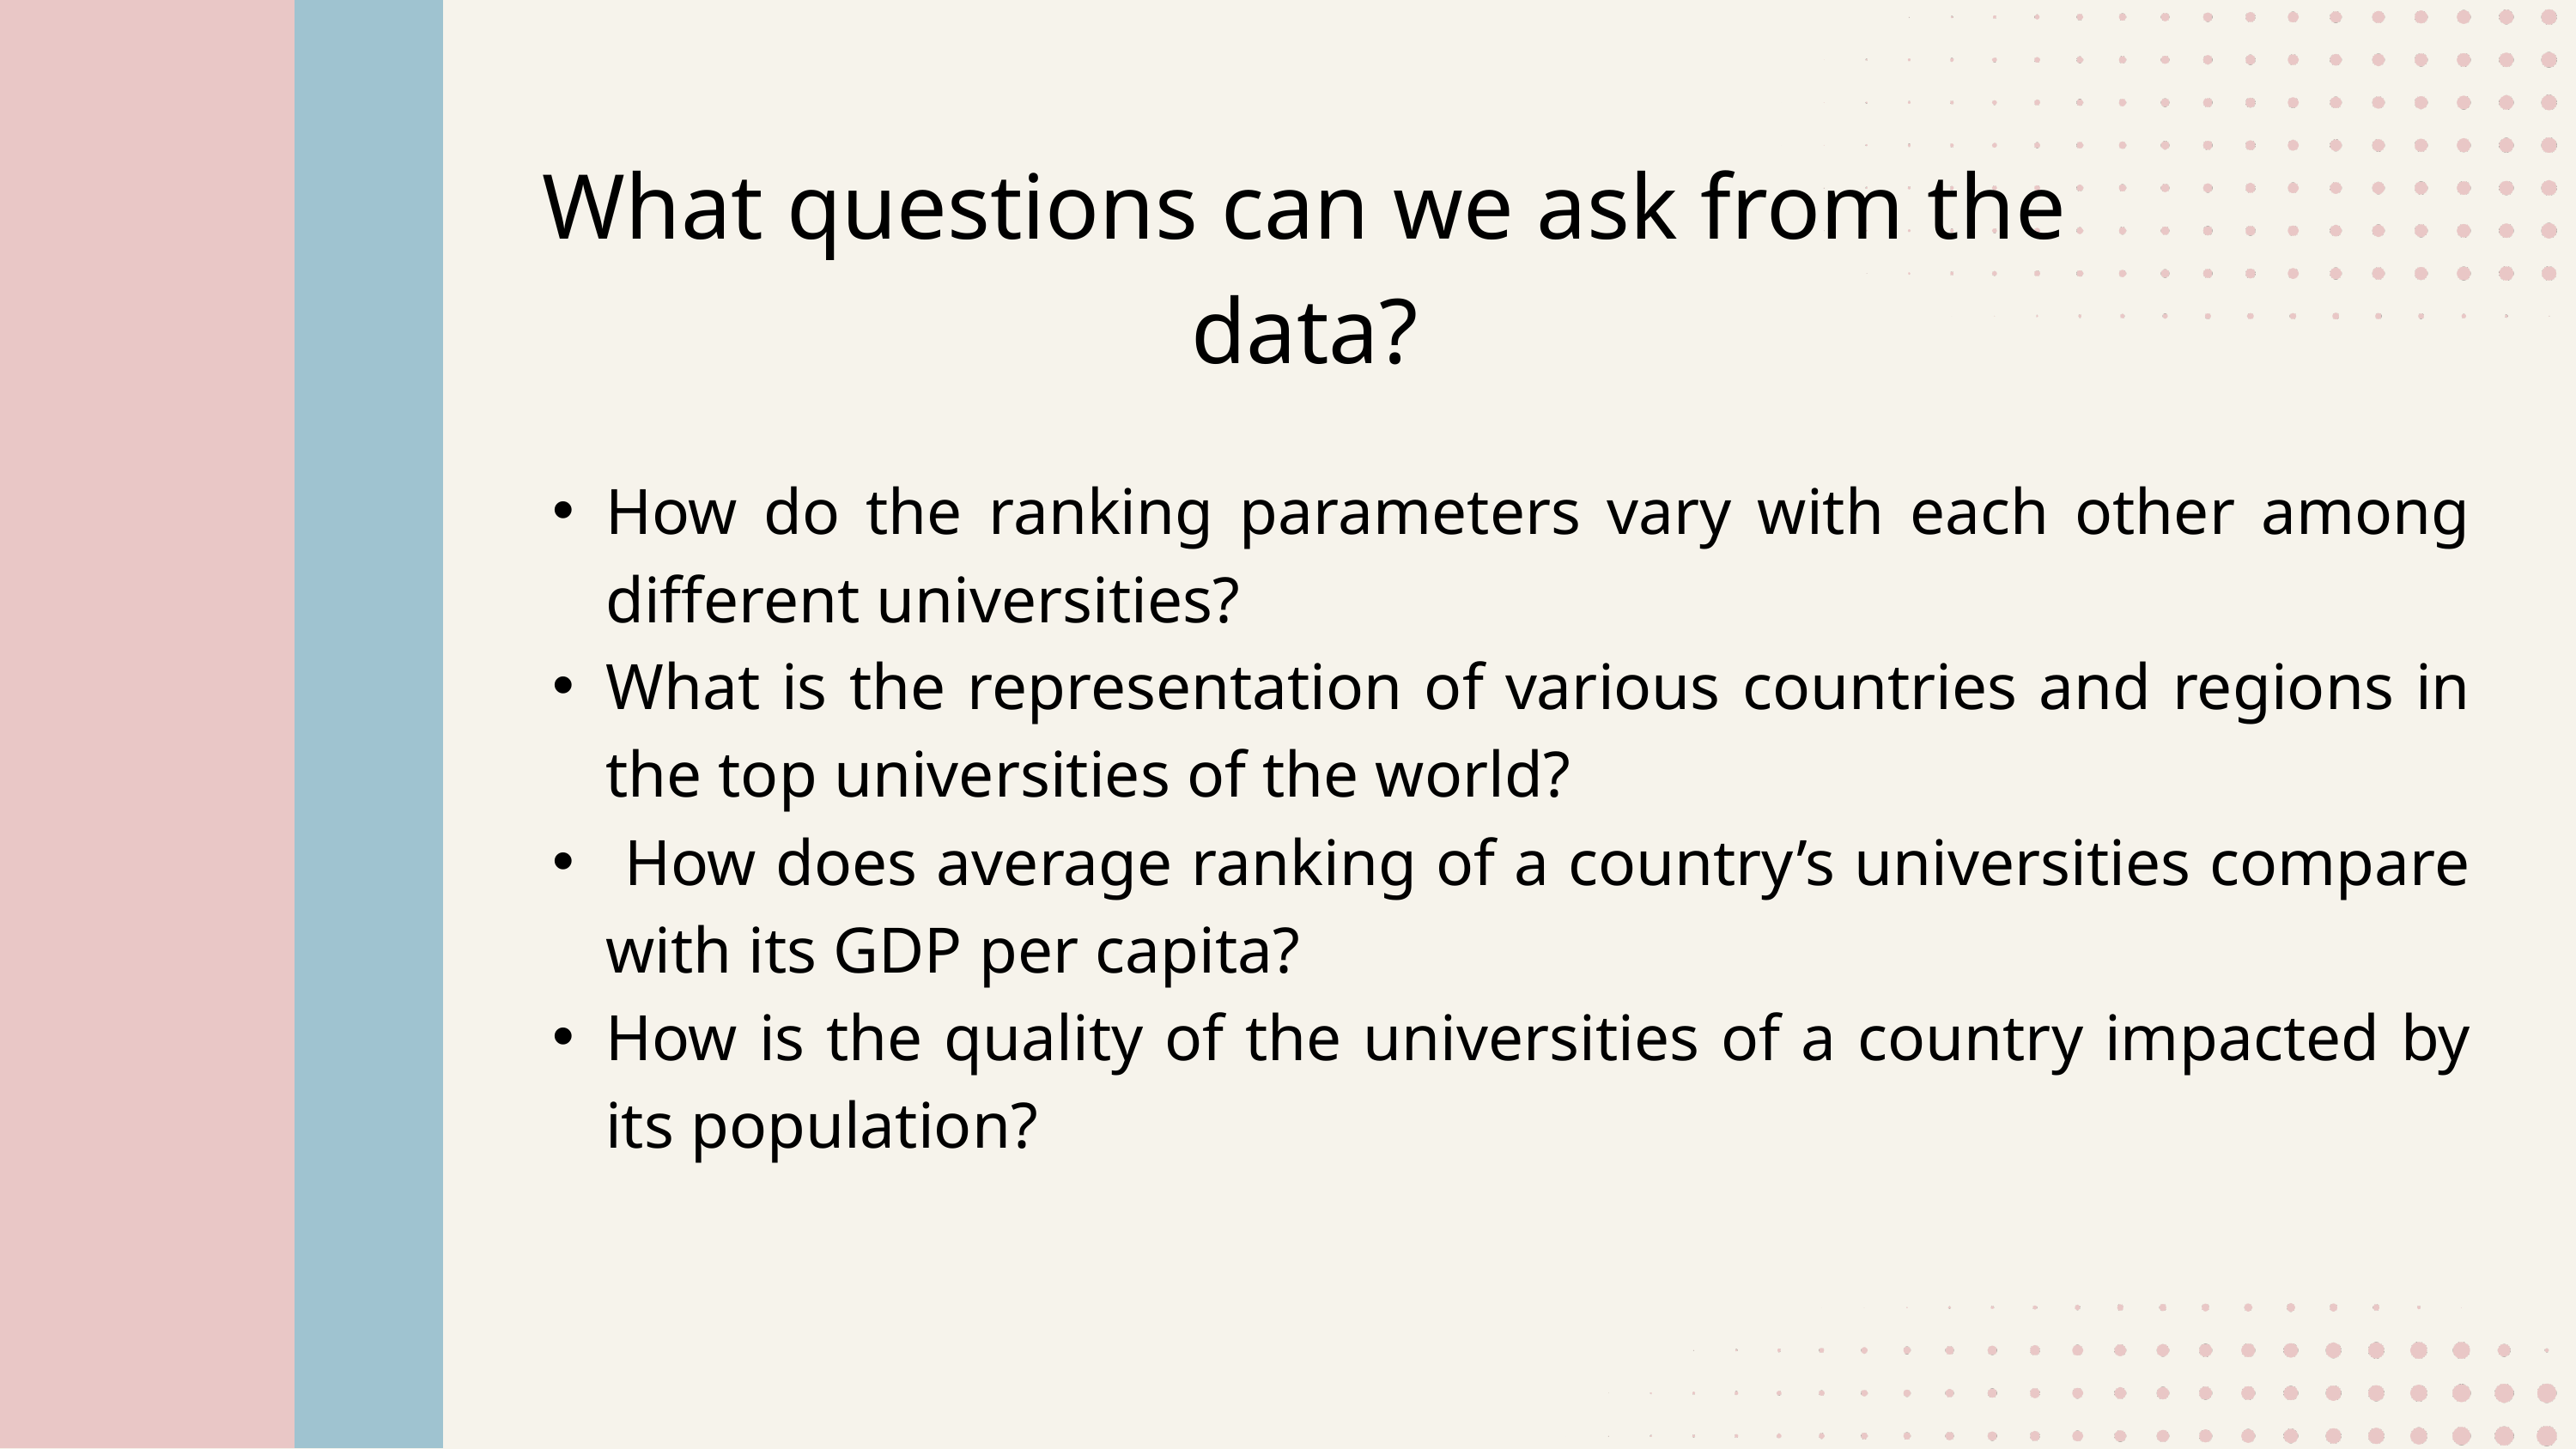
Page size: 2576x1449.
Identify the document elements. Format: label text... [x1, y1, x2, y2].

text_box What questions can we ask from the data? [499, 131, 2111, 382]
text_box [0, 0, 444, 1449]
text_box [1781, 0, 2576, 319]
text_box How do the ranking parameters vary with each other among different universities? What is the representation of various countries and regions in the top universities of the world? How does average ranking of a country’s universities compare with its GDP per capita? How is the quality of the universities of a country impacted by its population? [499, 459, 2472, 1161]
text_box [1565, 1303, 2576, 1449]
